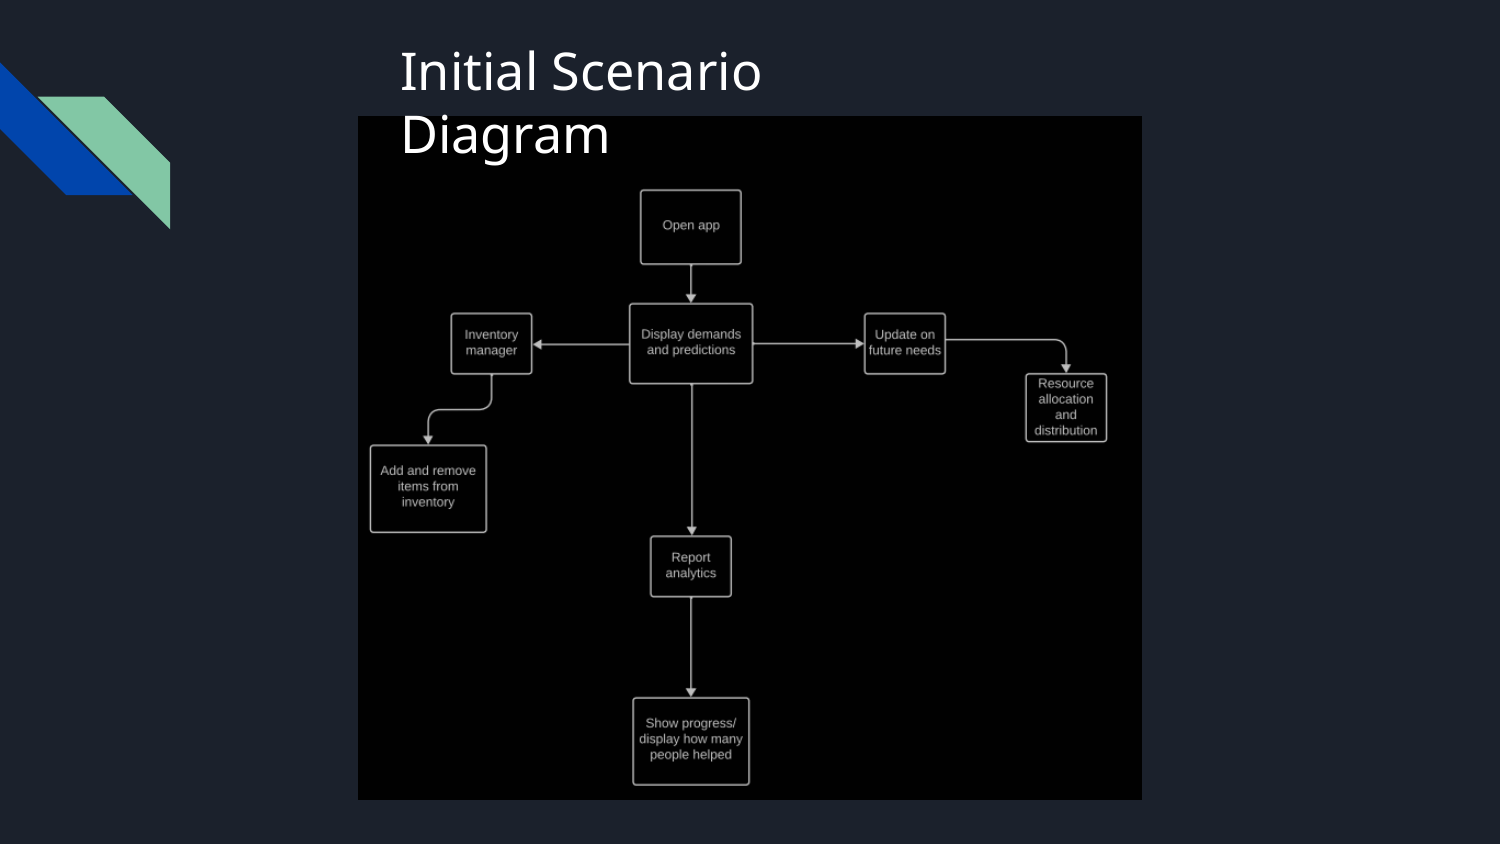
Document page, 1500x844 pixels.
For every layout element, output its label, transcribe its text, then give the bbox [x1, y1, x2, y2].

picture [357, 116, 1142, 800]
text_box Initial Scenario Diagram [310, 23, 1002, 179]
